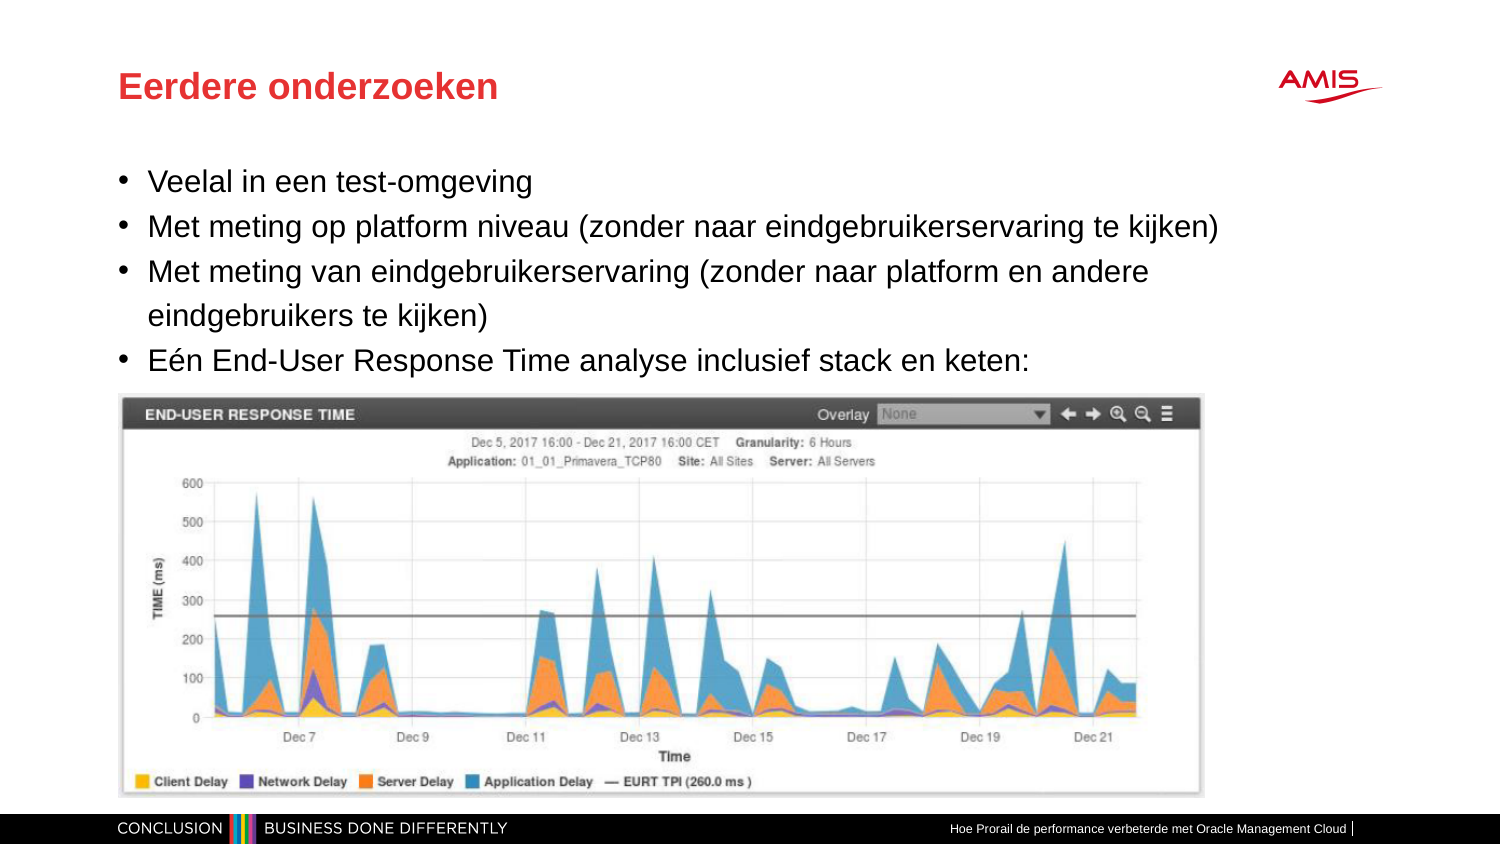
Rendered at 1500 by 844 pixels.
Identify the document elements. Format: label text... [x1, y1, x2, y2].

footer Hoe Prorail de performance verbeterde met Oracle Management Cloud [814, 820, 1347, 839]
title Eerdere onderzoeken [118, 47, 1205, 130]
picture [1205, 58, 1388, 106]
list Veelal in een test-omgeving Met meting op platform niveau (zonder naar eindgebruikerservaring te kijken) Met meting van eindgebruikerservaring (zonder naar platform en andere eindgebruikers te kijken) Eén End-User Response Time analyse inclusief stack en keten: [118, 153, 1248, 774]
picture [239, 814, 1500, 844]
picture [118, 393, 1205, 798]
picture [0, 814, 236, 844]
